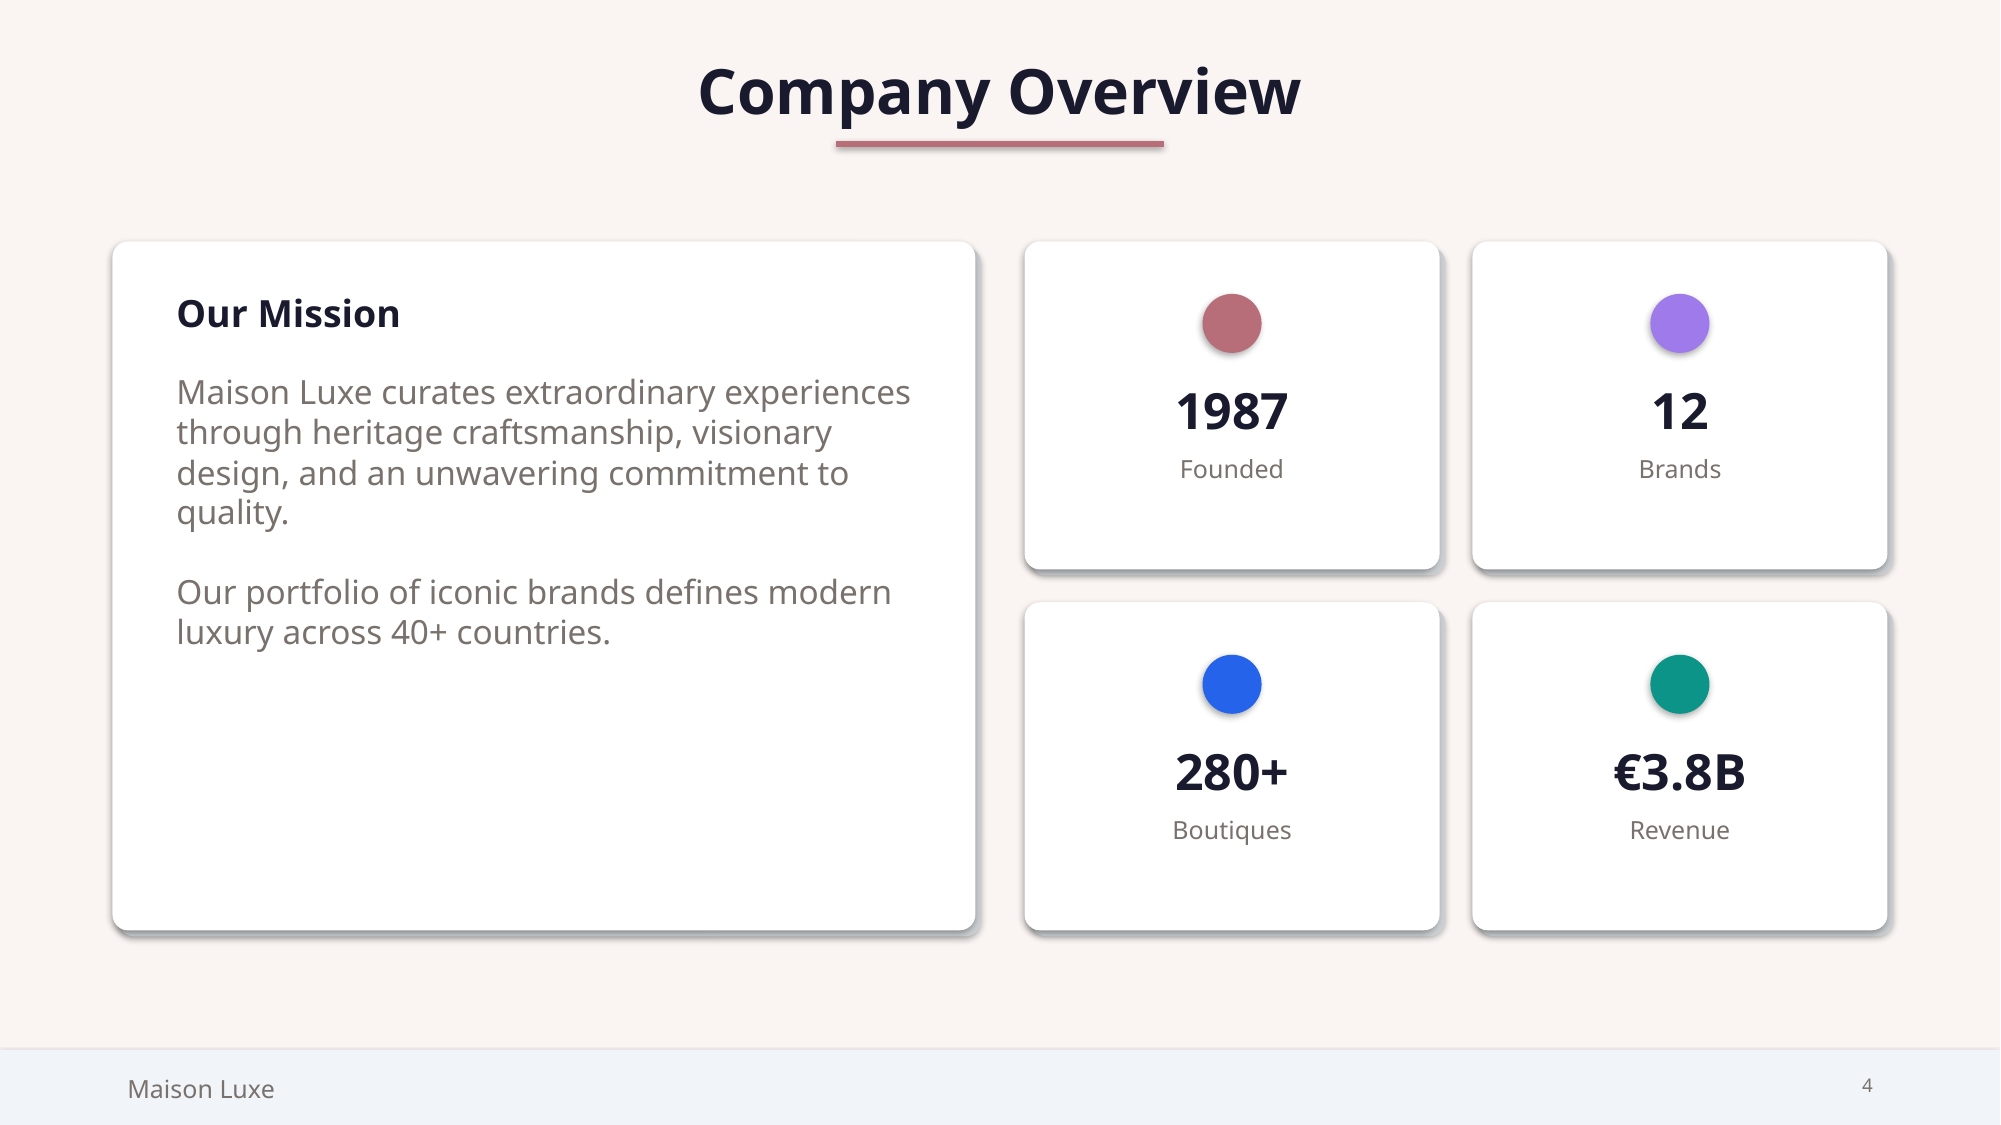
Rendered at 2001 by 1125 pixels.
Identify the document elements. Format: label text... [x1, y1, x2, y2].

text_box [1201, 293, 1263, 354]
text_box €3.8B [1488, 733, 1872, 807]
text_box Company Overview [112, 45, 1888, 135]
text_box [1874, 252, 1895, 577]
text_box Maison Luxe [112, 1066, 605, 1112]
text_box [1023, 601, 1441, 932]
text_box 1987 [1041, 372, 1424, 446]
text_box Maison Luxe curates extraordinary experiences through heritage craftsmanship, visionary design, and an unwavering commitment to quality. Our portfolio of iconic brands defines modern luxury across 40+ countries. [161, 364, 943, 659]
text_box [1649, 293, 1711, 354]
text_box Our Mission [161, 282, 943, 343]
text_box 4 [1821, 1066, 1888, 1104]
text_box [111, 240, 977, 932]
text_box 280+ [1041, 733, 1424, 807]
text_box [1471, 240, 1889, 571]
text_box [962, 251, 983, 938]
text_box [0, 0, 2000, 1049]
text_box [1471, 601, 1889, 932]
text_box [1426, 250, 1447, 577]
text_box Founded [1041, 446, 1424, 492]
text_box [1426, 611, 1447, 938]
text_box Boutiques [1041, 807, 1424, 852]
text_box [1874, 613, 1895, 938]
text_box [1649, 653, 1711, 715]
text_box Brands [1488, 446, 1872, 492]
text_box 12 [1488, 372, 1872, 446]
text_box [1201, 653, 1263, 715]
text_box Revenue [1488, 807, 1872, 852]
text_box [1023, 240, 1441, 571]
text_box [0, 1049, 2000, 1125]
